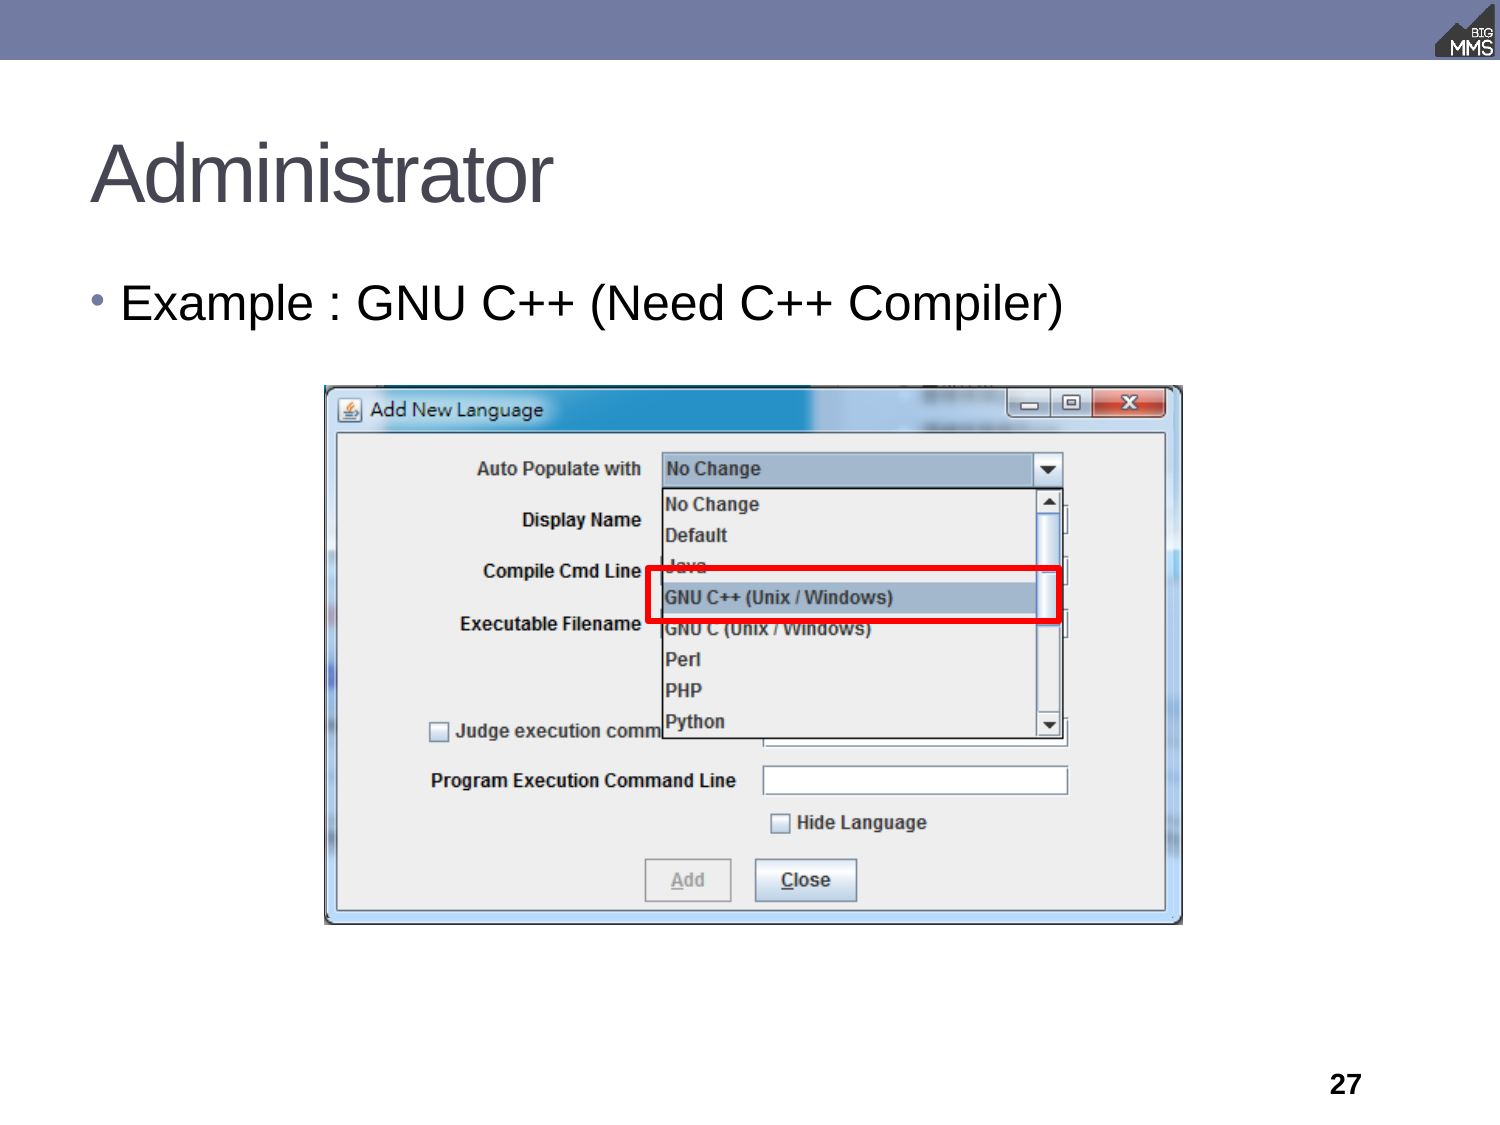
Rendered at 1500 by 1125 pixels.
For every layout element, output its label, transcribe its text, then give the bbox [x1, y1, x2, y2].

picture [324, 385, 1183, 925]
title Administrator [75, 87, 1425, 250]
picture [1433, 2, 1495, 58]
list Example : GNU C++ (Need C++ Compiler) [75, 262, 1425, 1063]
slide_number 27 [1314, 1056, 1490, 1110]
